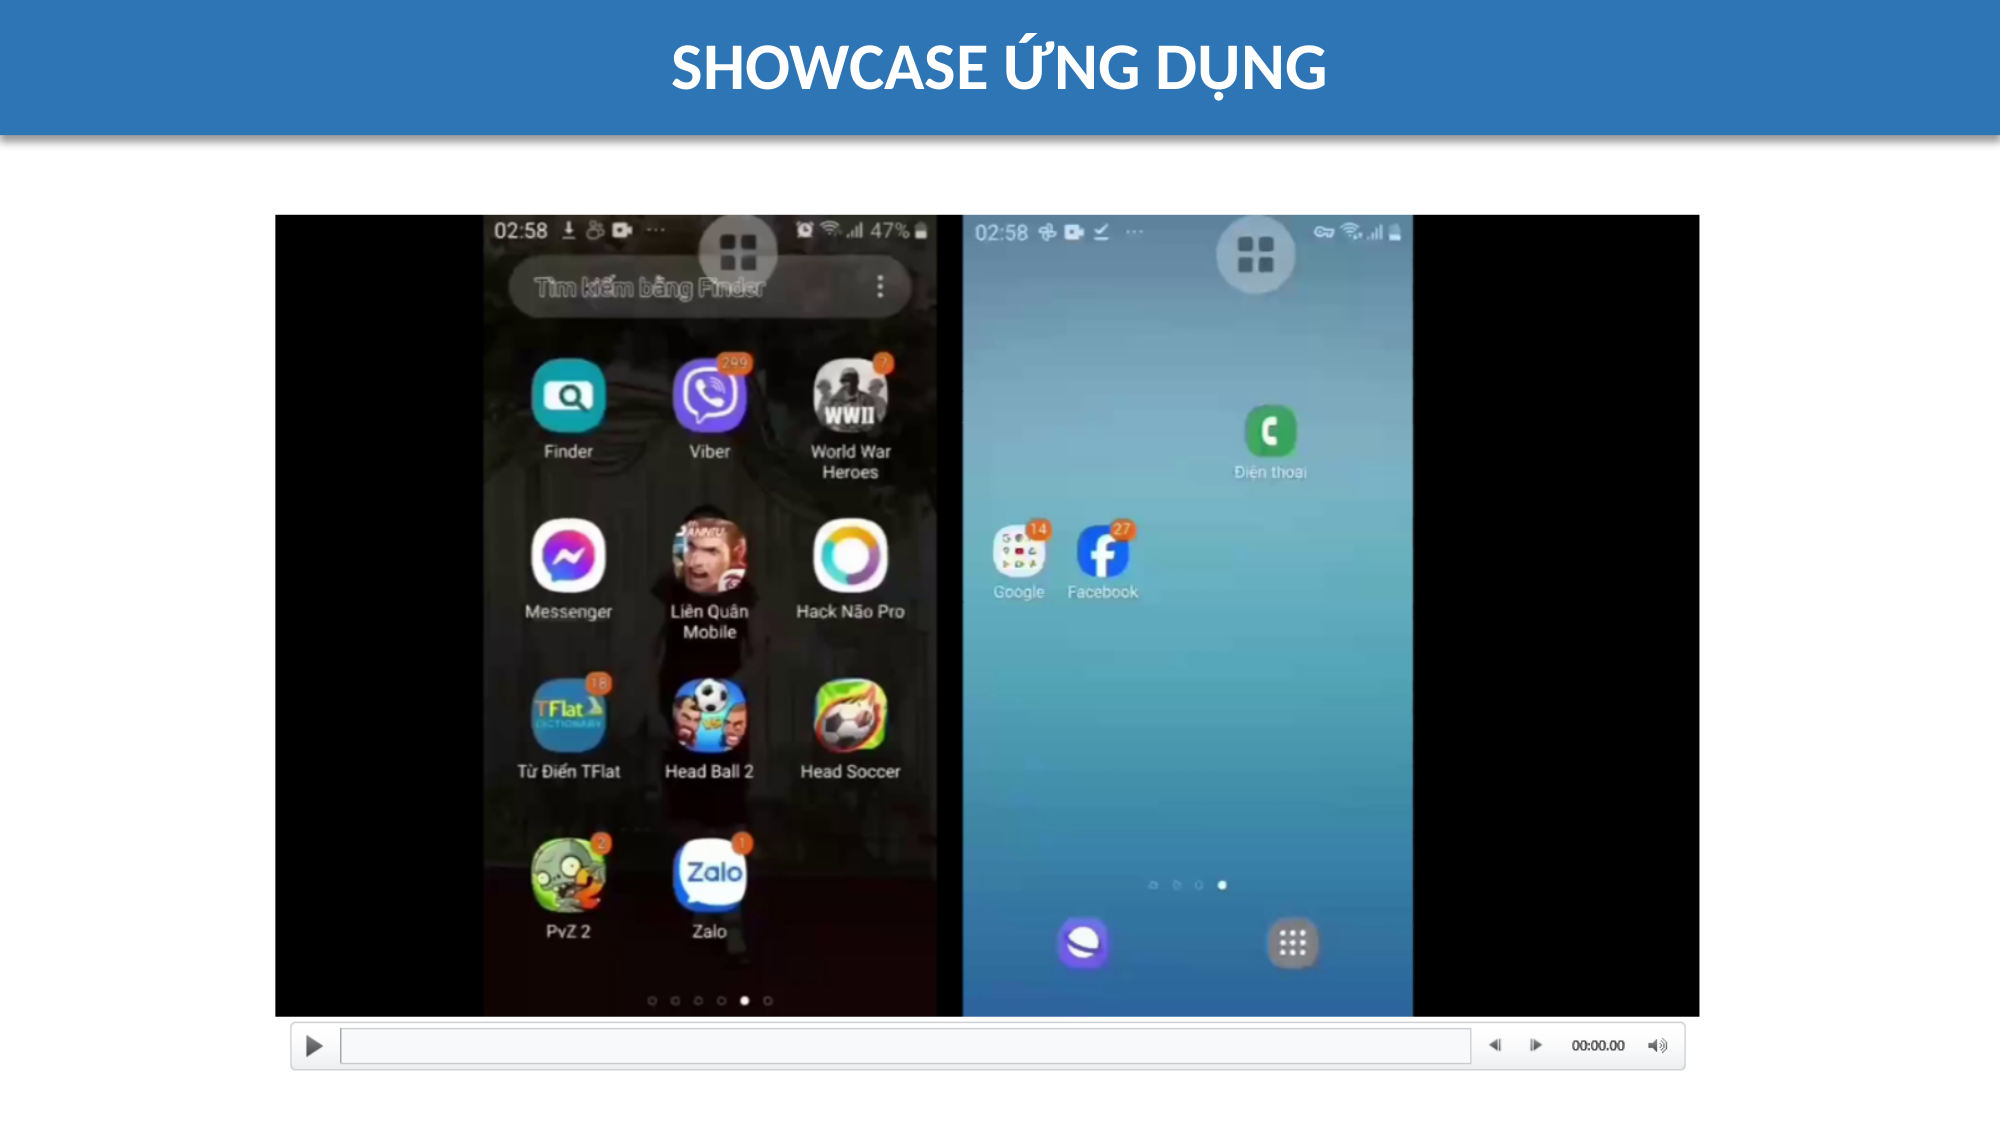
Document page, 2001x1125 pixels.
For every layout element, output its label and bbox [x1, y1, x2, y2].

list [263, 205, 1717, 1078]
text_box [0, 0, 2000, 136]
